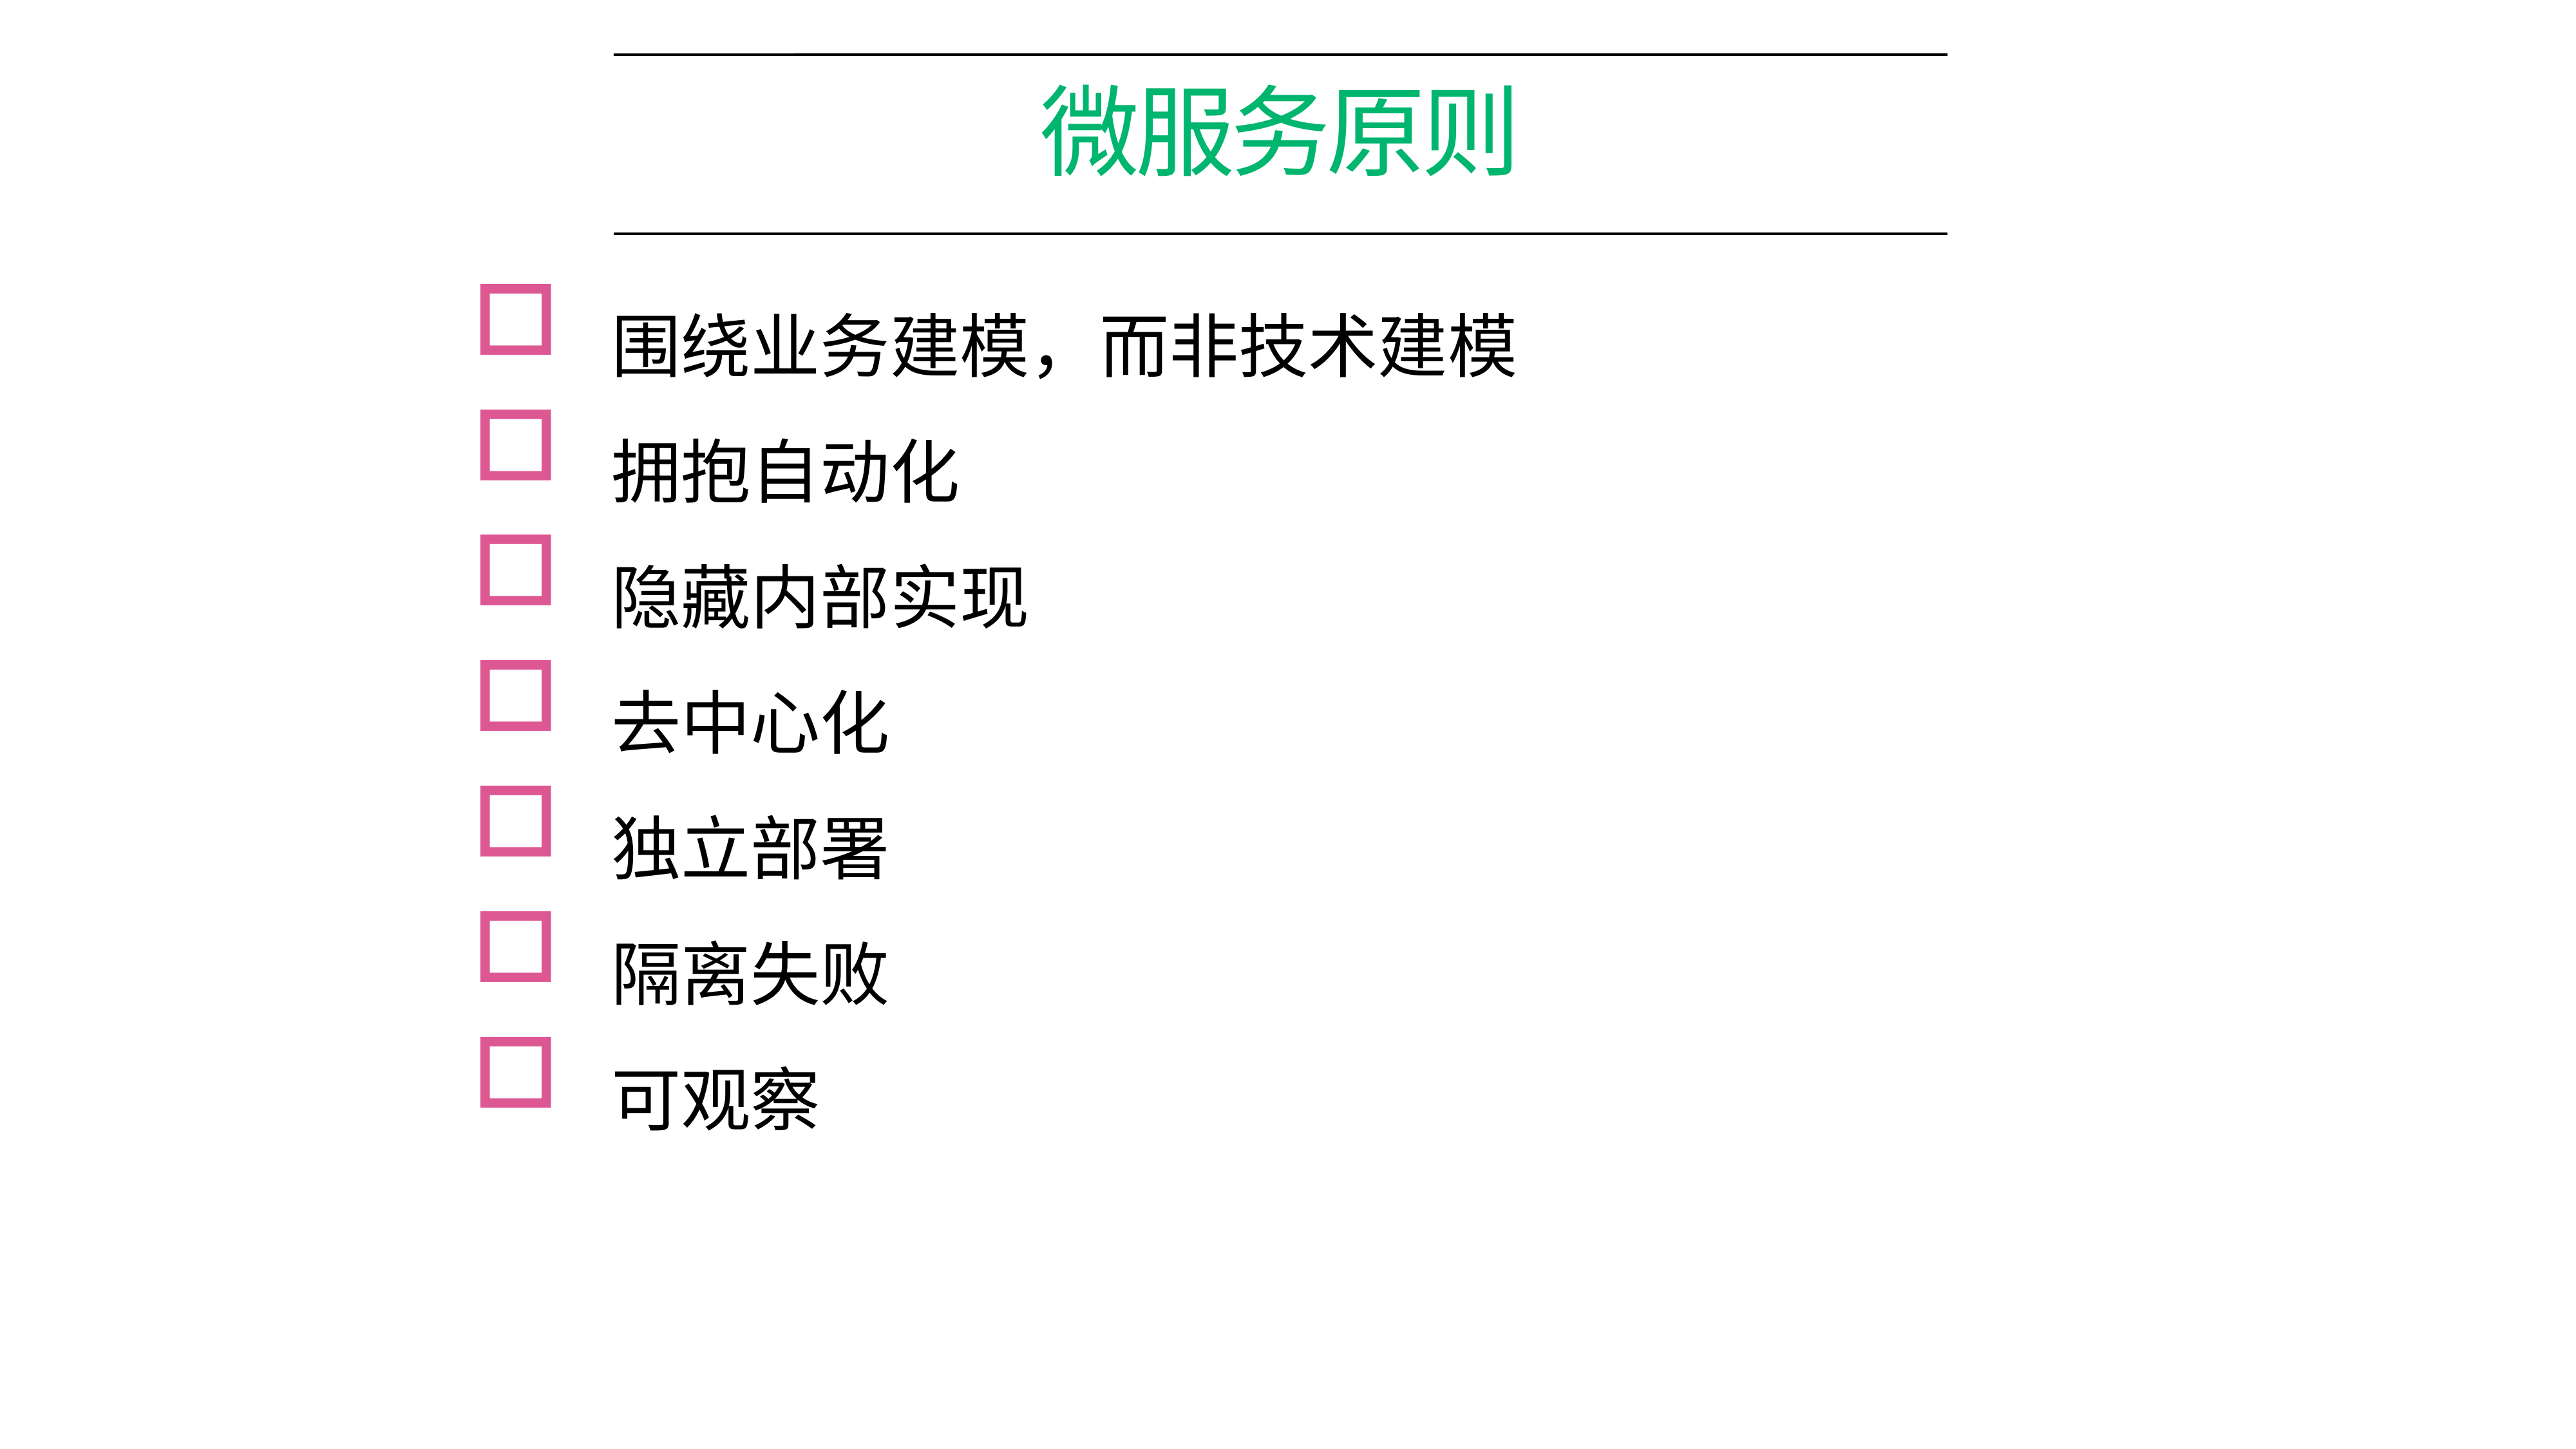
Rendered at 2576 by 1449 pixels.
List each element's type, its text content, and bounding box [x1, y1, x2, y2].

title 微服务原则 [114, 70, 2447, 216]
text_box 围绕业务建模，而非技术建模 拥抱自动化 隐藏内部实现 去中心化 独立部署 隔离失败 可观察 [414, 252, 1526, 1147]
